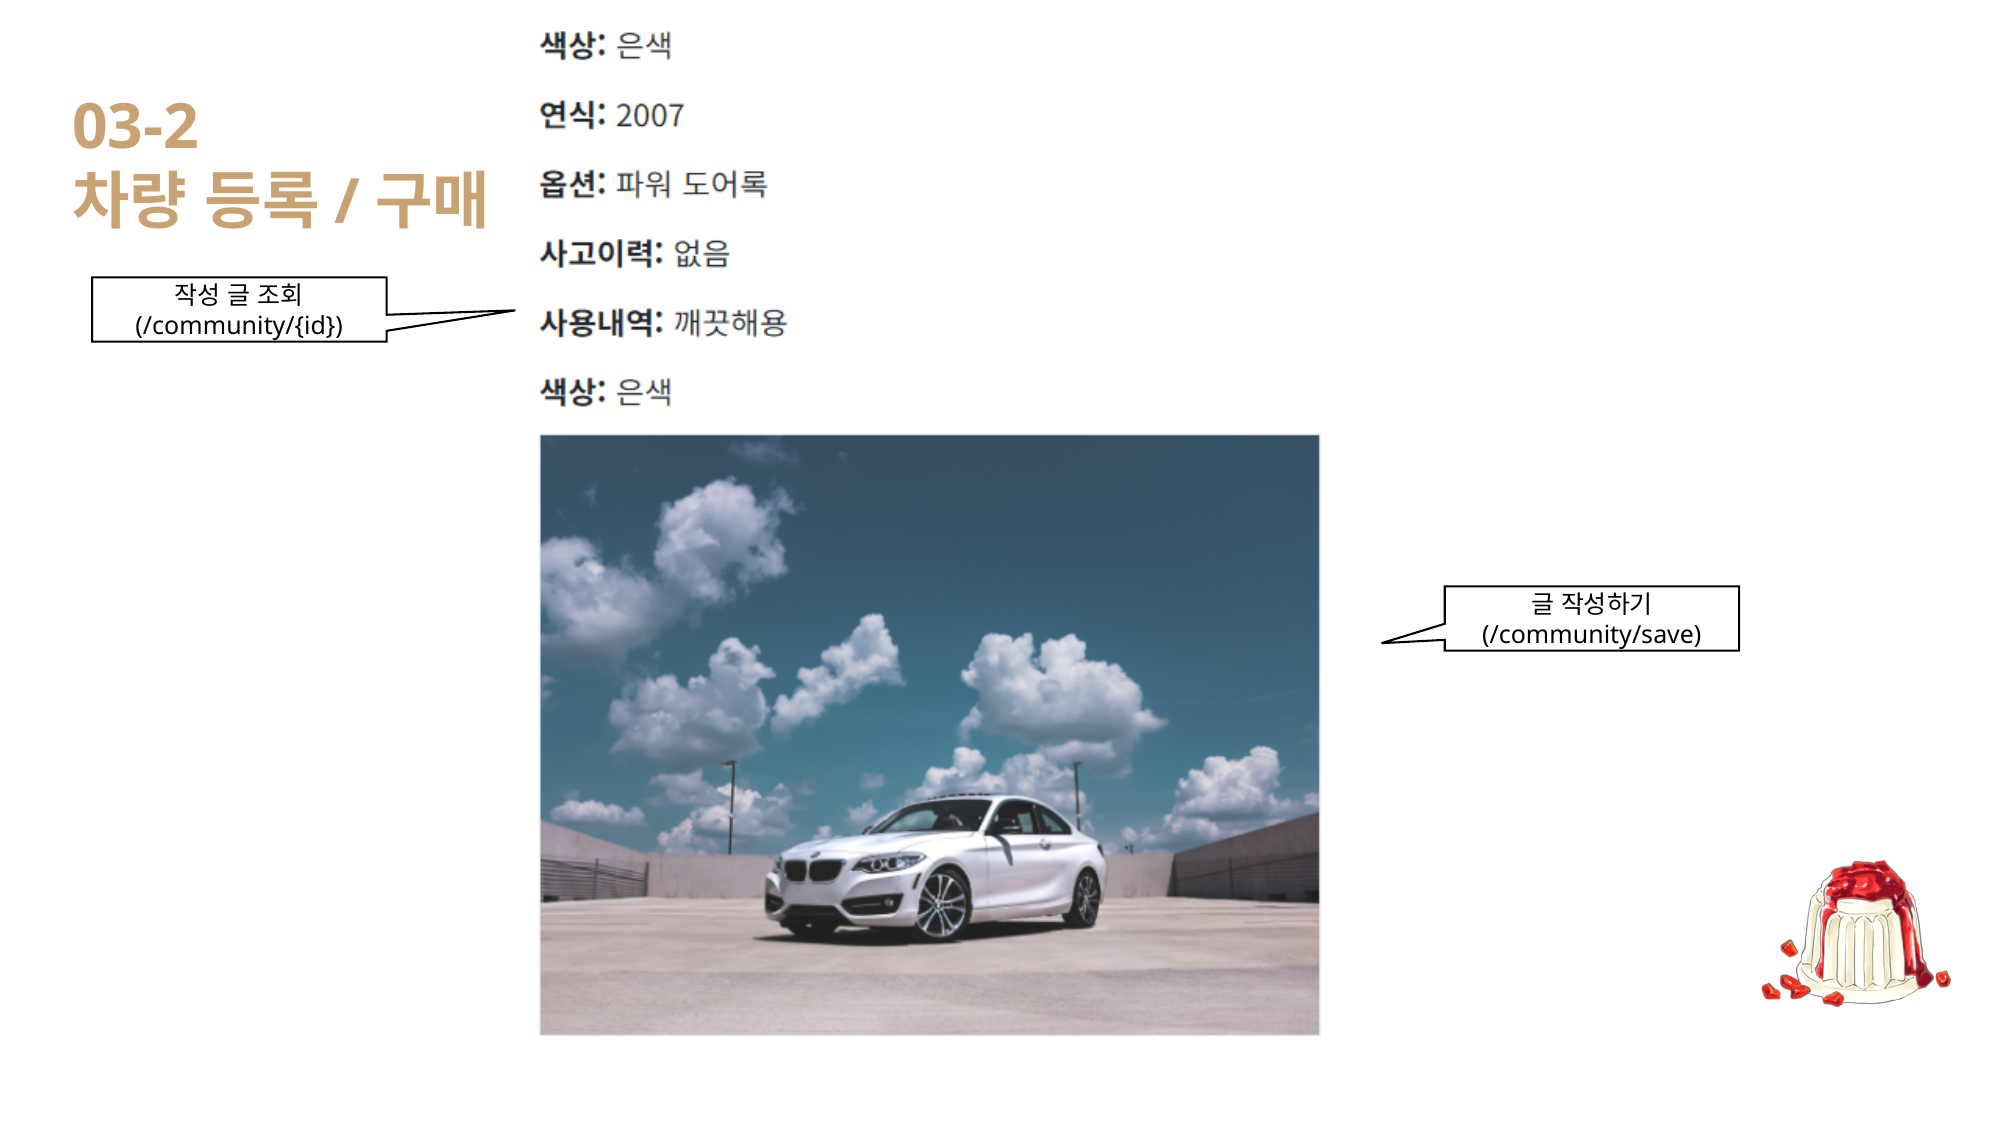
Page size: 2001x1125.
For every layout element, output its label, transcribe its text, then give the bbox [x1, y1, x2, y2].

text_box 03-2 차량 등록/구매 [57, 78, 508, 244]
picture [508, 21, 1968, 1107]
text_box 작성 글 조회 (/community/{id}) [91, 276, 508, 343]
